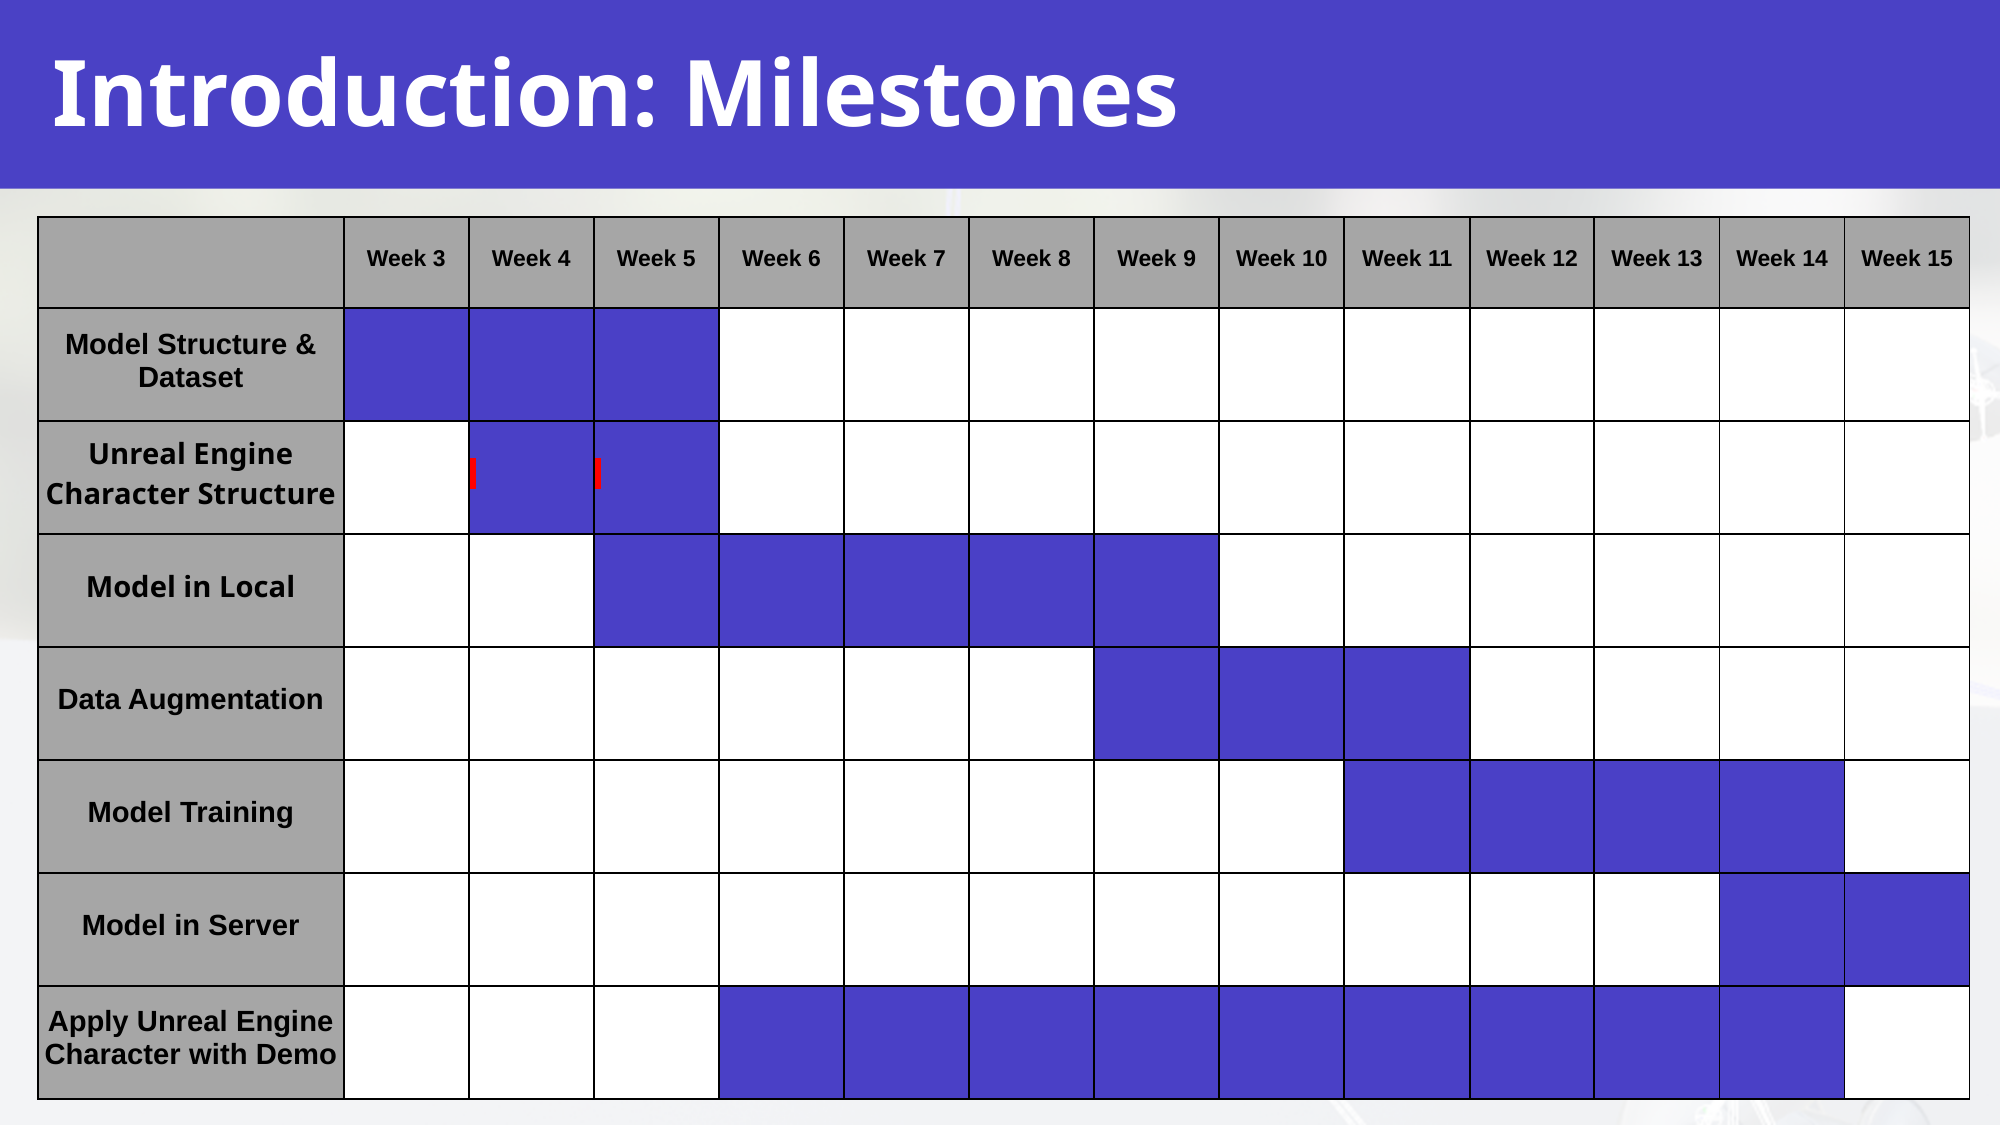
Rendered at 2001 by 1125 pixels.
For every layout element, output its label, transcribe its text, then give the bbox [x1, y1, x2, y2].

table_cell [345, 987, 468, 1098]
table_cell Model Training [39, 761, 343, 872]
table_cell [845, 309, 968, 420]
table_cell [1720, 761, 1844, 872]
table_cell [595, 648, 718, 759]
table_cell [1845, 874, 1969, 985]
title Introduction: Milestones [37, 26, 1584, 153]
table_cell [1720, 648, 1844, 759]
table_cell [970, 987, 1093, 1098]
table_cell [1845, 309, 1969, 420]
table_cell [1595, 987, 1719, 1098]
table_cell [1220, 761, 1343, 872]
table_cell Model in Server [39, 874, 343, 985]
table_cell [1720, 309, 1844, 420]
table_cell [1720, 422, 1844, 533]
table_cell [1471, 535, 1593, 646]
table_cell [1220, 874, 1343, 985]
table_cell [720, 648, 843, 759]
table_cell [345, 761, 468, 872]
table_cell [720, 309, 843, 420]
table_cell [345, 309, 468, 420]
table_cell [845, 987, 968, 1098]
table_cell [470, 874, 593, 985]
table_cell [1720, 987, 1844, 1098]
table_cell [595, 422, 718, 533]
table_cell [1095, 422, 1218, 533]
table_cell [470, 648, 593, 759]
table_cell [1720, 874, 1844, 985]
table_cell [845, 874, 968, 985]
table_cell [970, 761, 1093, 872]
table_cell Apply Unreal Engine Character with Demo [39, 987, 343, 1098]
table_cell [470, 987, 593, 1098]
table_cell [1471, 874, 1593, 985]
table_cell [1345, 761, 1469, 872]
table_cell [345, 874, 468, 985]
table_cell [1095, 648, 1218, 759]
table_cell [720, 874, 843, 985]
table_cell [1345, 535, 1469, 646]
table_cell [845, 648, 968, 759]
table_cell [1345, 648, 1469, 759]
table_cell [595, 874, 718, 985]
table_cell [970, 648, 1093, 759]
table_cell [595, 535, 718, 646]
table_cell [470, 422, 593, 533]
table_cell [595, 987, 718, 1098]
table_cell [720, 987, 843, 1098]
table_cell [1220, 535, 1343, 646]
table_cell [1471, 309, 1593, 420]
table_cell [1220, 309, 1343, 420]
table_cell [970, 535, 1093, 646]
table_cell [845, 422, 968, 533]
table_cell [345, 422, 468, 533]
table_cell [1595, 309, 1719, 420]
table_cell [345, 648, 468, 759]
table_cell [970, 422, 1093, 533]
table_cell [1220, 422, 1343, 533]
table_cell Unreal Engine Character Structure [39, 422, 343, 533]
table_cell [845, 761, 968, 872]
table_cell [720, 761, 843, 872]
table_cell [1095, 761, 1218, 872]
table_cell [470, 761, 593, 872]
table_cell [970, 309, 1093, 420]
table_cell [720, 422, 843, 533]
table_cell [1845, 422, 1969, 533]
table_cell [1345, 422, 1469, 533]
table_cell Data Augmentation [39, 648, 343, 759]
table_cell Model Structure & Dataset [39, 309, 343, 420]
table_cell [1595, 422, 1719, 533]
table_cell [1095, 535, 1218, 646]
table_cell [845, 535, 968, 646]
table_cell [1471, 648, 1593, 759]
table_cell [1595, 648, 1719, 759]
table_cell [720, 535, 843, 646]
table_cell Model in Local [39, 535, 343, 646]
table_cell [1595, 874, 1719, 985]
table_cell [1595, 535, 1719, 646]
table_cell [1471, 422, 1593, 533]
table_cell [1095, 987, 1218, 1098]
table_cell [1845, 761, 1969, 872]
table_cell [1471, 987, 1593, 1098]
table_cell [1345, 309, 1469, 420]
table_cell [1595, 761, 1719, 872]
table_cell [1845, 648, 1969, 759]
table_cell [470, 535, 593, 646]
table_cell [1095, 309, 1218, 420]
text_box [0, 216, 2000, 309]
table_cell [595, 761, 718, 872]
table_cell [1220, 648, 1343, 759]
table_cell [1471, 761, 1593, 872]
table_cell [345, 535, 468, 646]
table_cell [970, 874, 1093, 985]
table_cell [1845, 535, 1969, 646]
table_cell [1345, 874, 1469, 985]
table_cell [470, 309, 593, 420]
table_cell [1095, 874, 1218, 985]
table_cell [1345, 987, 1469, 1098]
table_cell [1220, 987, 1343, 1098]
table_cell [595, 309, 718, 420]
table_cell [1720, 535, 1844, 646]
table_cell [1845, 987, 1969, 1098]
